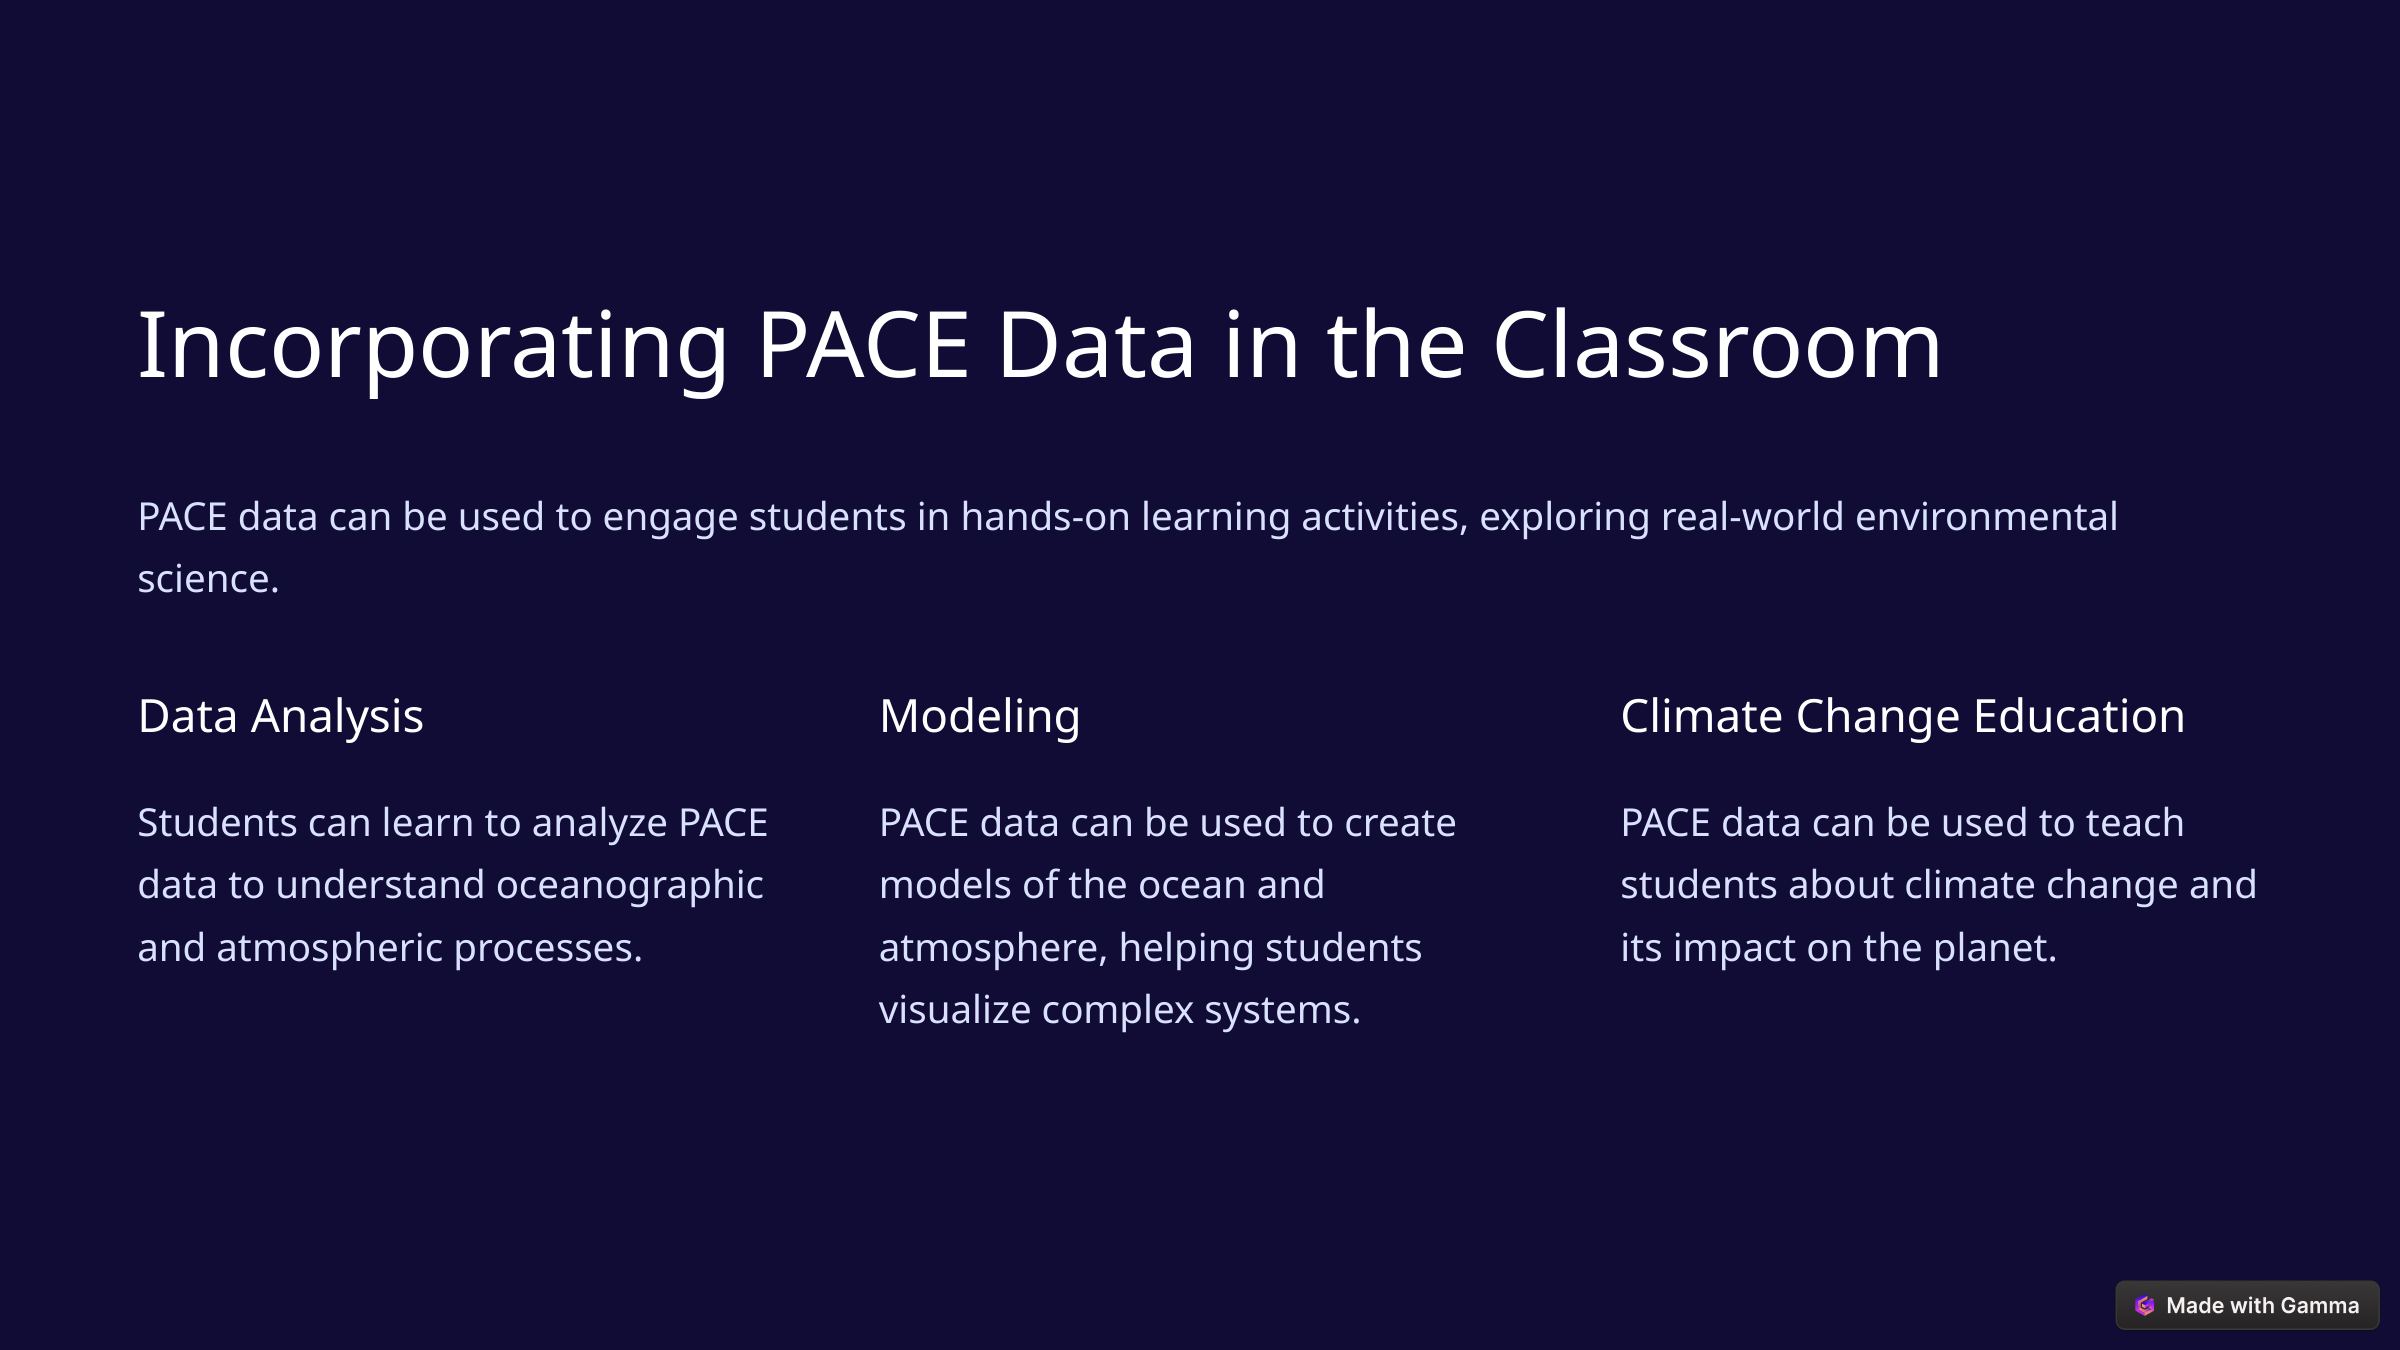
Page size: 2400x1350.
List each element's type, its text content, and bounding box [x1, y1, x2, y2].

text_box Modeling [878, 684, 1341, 743]
text_box Data Analysis [137, 684, 600, 743]
text_box PACE data can be used to create models of the ocean and atmosphere, helping students visualize complex systems. [878, 781, 1524, 1033]
picture [2106, 1271, 2389, 1339]
text_box Incorporating PACE Data in the Classroom [137, 281, 1855, 398]
text_box PACE data can be used to engage students in hands-on learning activities, exploring real-world environmental science. [137, 475, 2263, 602]
text_box Students can learn to analyze PACE data to understand oceanographic and atmospheric processes. [137, 781, 782, 1033]
text_box Climate Change Education [1620, 684, 2163, 743]
text_box PACE data can be used to teach students about climate change and its impact on the planet. [1620, 781, 2265, 971]
